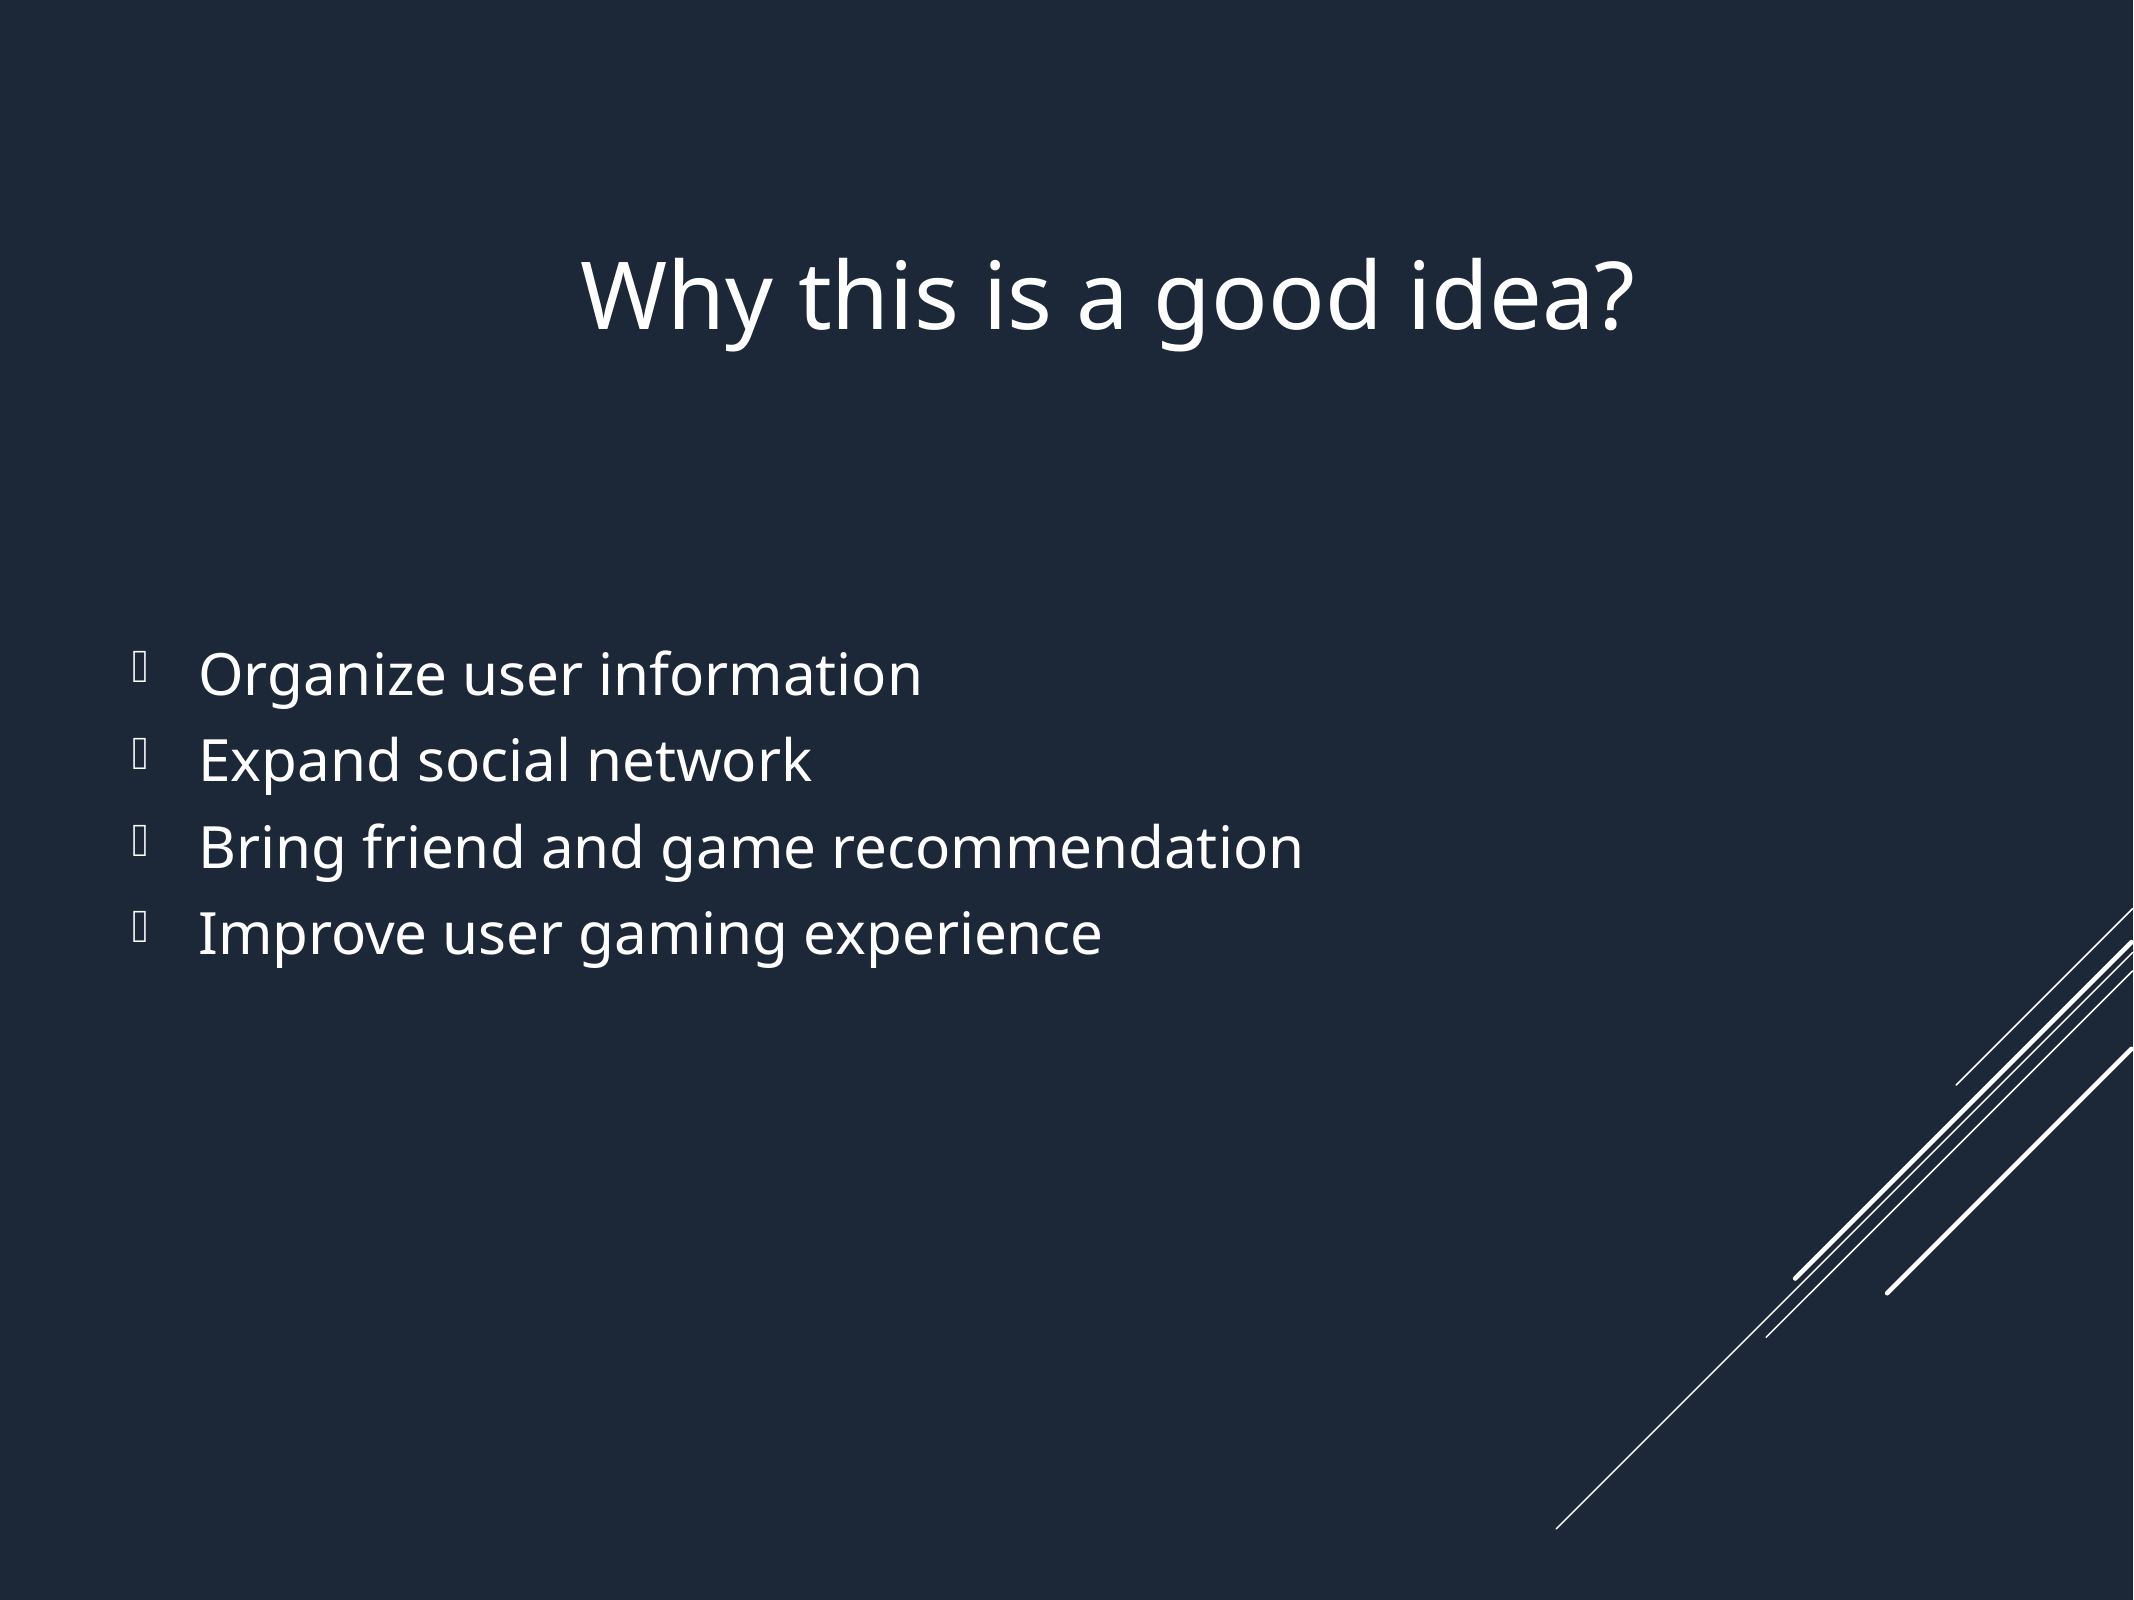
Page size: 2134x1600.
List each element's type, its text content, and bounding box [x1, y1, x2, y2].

list Organize user information Expand social network Bring friend and game recommendation Improve user gaming experience [123, 361, 1655, 1242]
text_box Why this is a good idea? [454, 221, 1763, 363]
